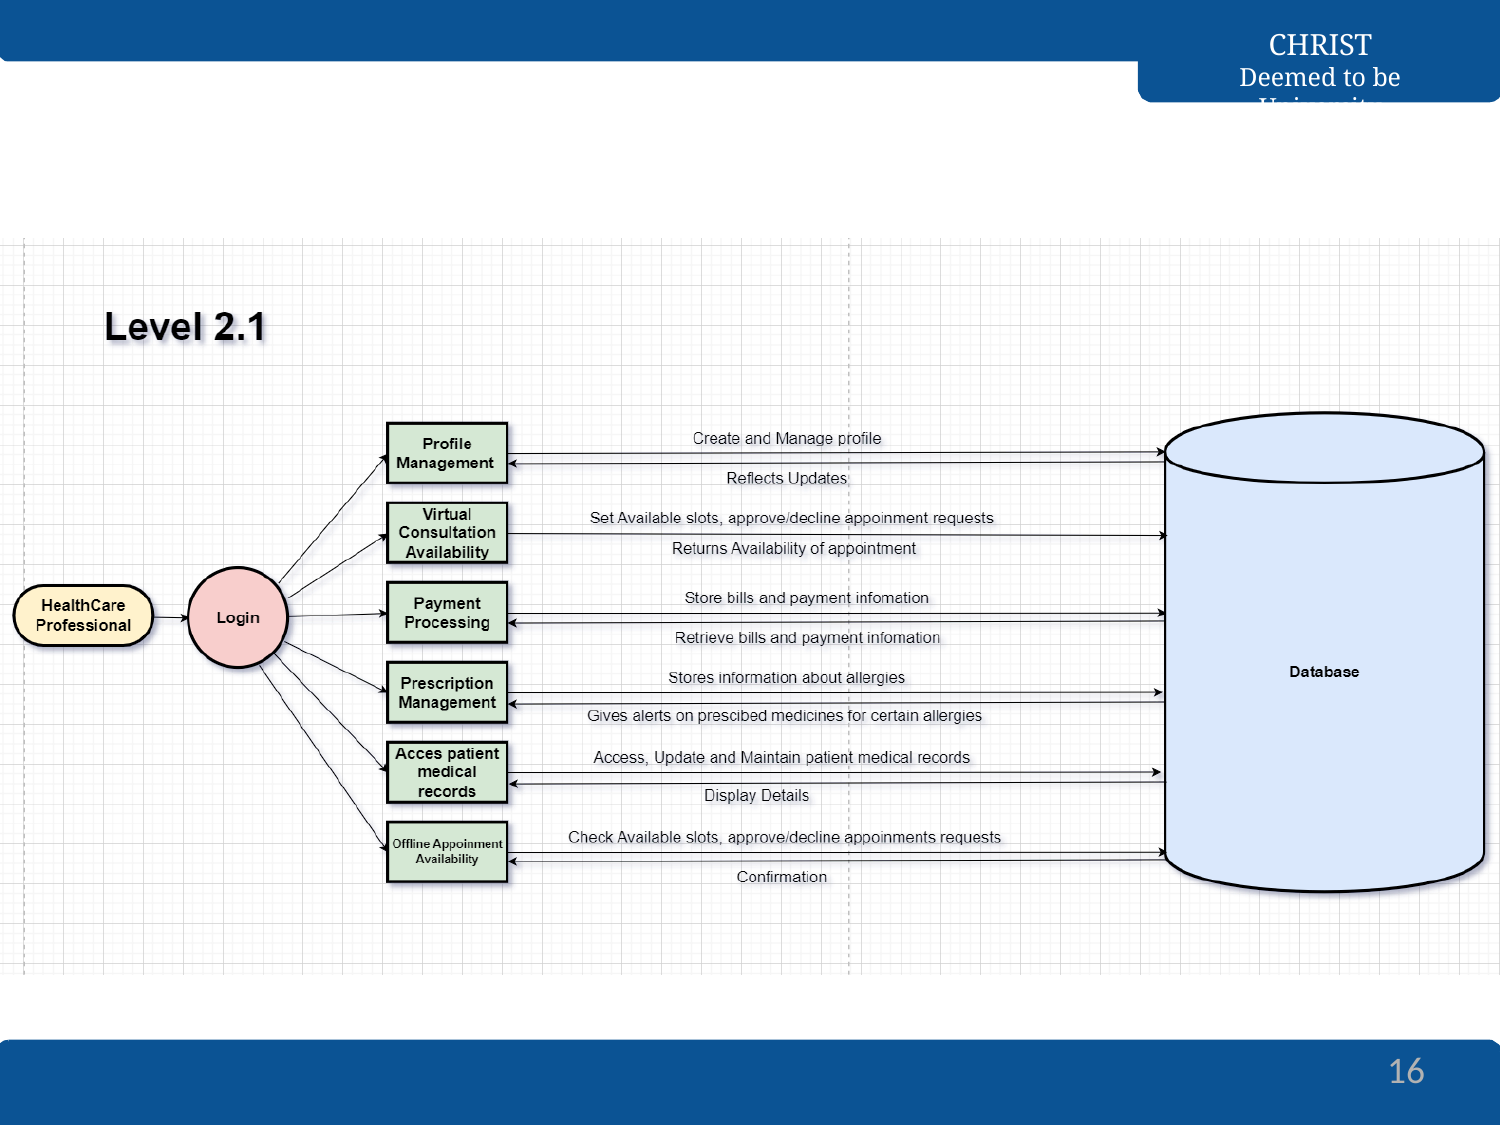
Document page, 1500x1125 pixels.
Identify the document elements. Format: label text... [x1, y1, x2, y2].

text_box CHRIST Deemed to be University [1182, 23, 1459, 121]
slide_number 16 [1080, 1046, 1425, 1103]
picture [0, 238, 1500, 976]
